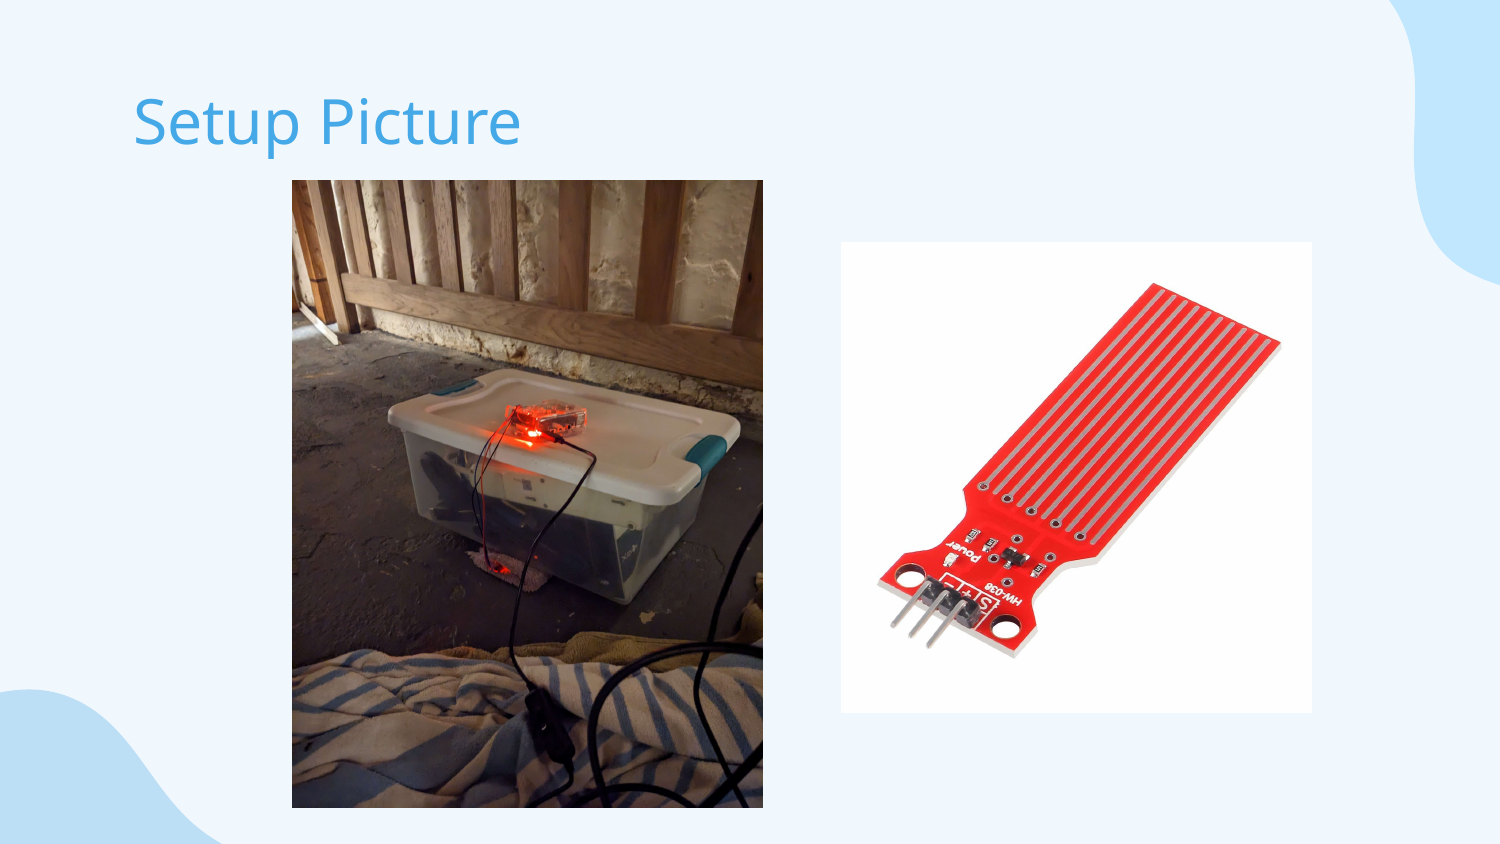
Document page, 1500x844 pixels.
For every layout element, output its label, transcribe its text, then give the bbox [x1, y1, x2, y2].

picture [840, 242, 1312, 714]
title Setup Picture [118, 72, 1382, 167]
picture [292, 180, 763, 808]
